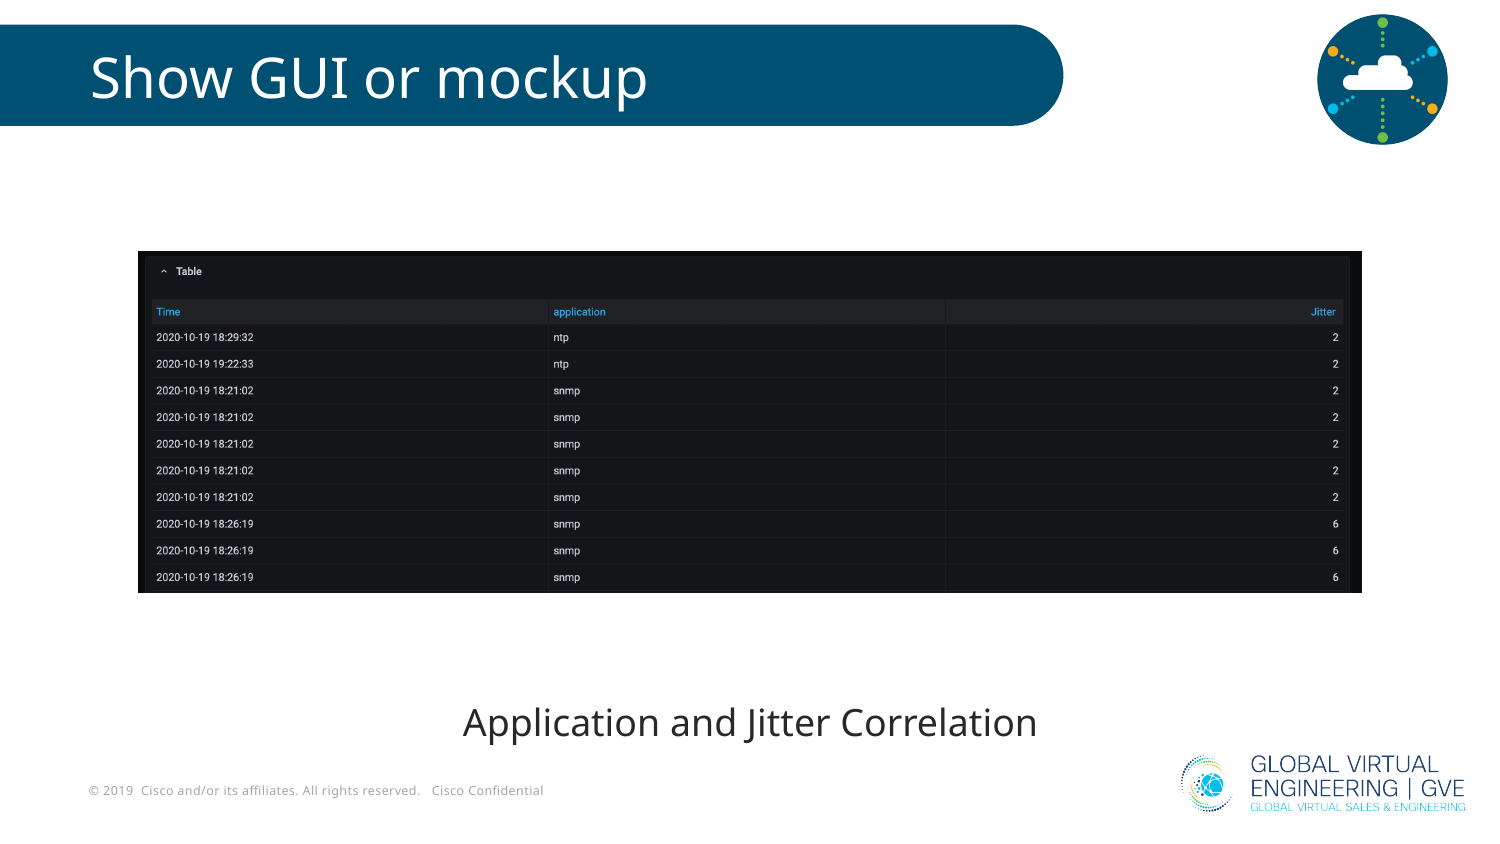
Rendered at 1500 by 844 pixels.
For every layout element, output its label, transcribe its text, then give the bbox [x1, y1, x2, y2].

text_box Show GUI or mockup [75, 35, 664, 275]
picture [1344, 56, 1412, 89]
picture [137, 251, 1363, 593]
picture [1378, 133, 1387, 142]
picture [1181, 751, 1472, 815]
picture [1378, 18, 1387, 27]
picture [1328, 47, 1338, 56]
text_box Application and Jitter Correlation [448, 691, 1054, 752]
picture [1394, 14, 1448, 68]
picture [1428, 104, 1437, 113]
picture [1317, 91, 1371, 145]
picture [1317, 14, 1371, 68]
picture [1395, 92, 1448, 145]
text_box [0, 22, 1066, 128]
